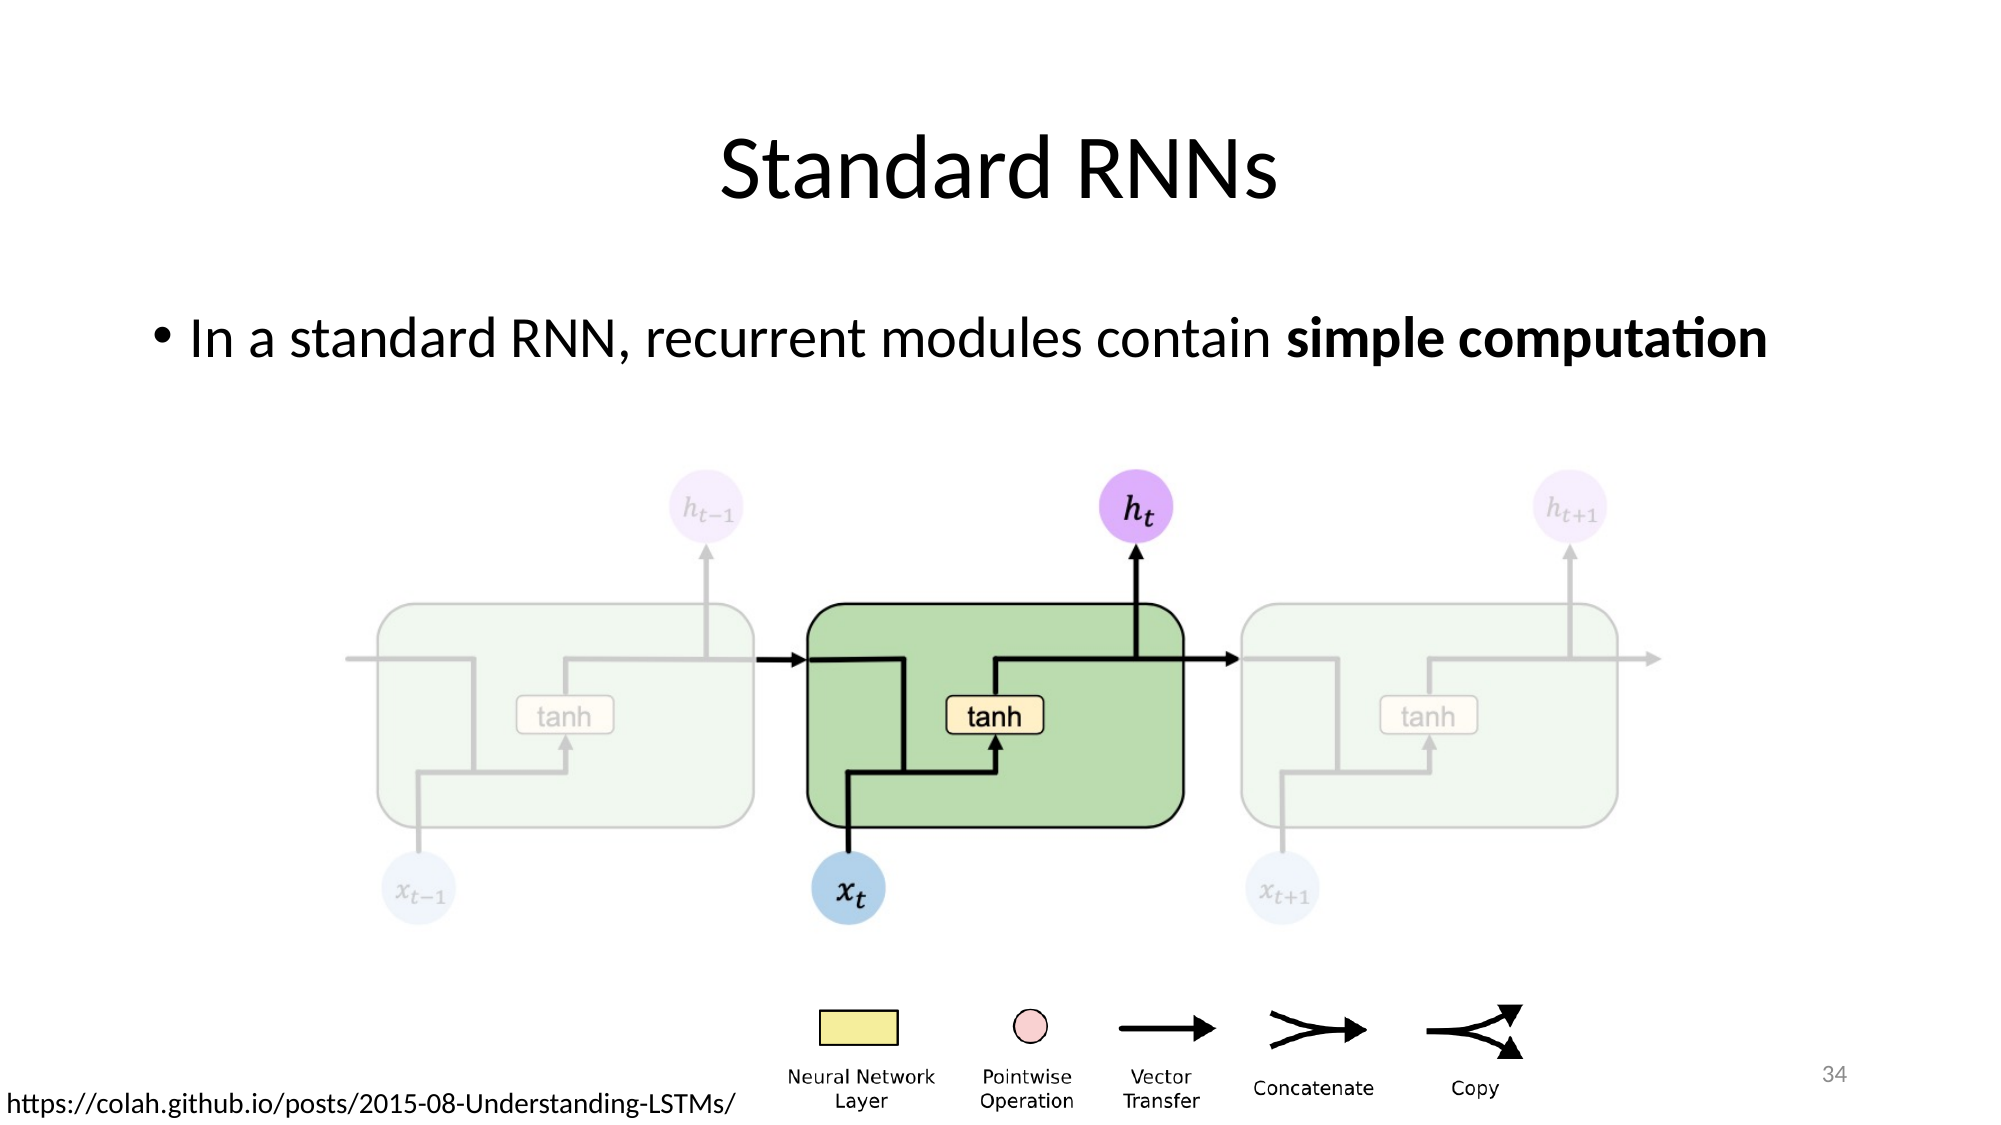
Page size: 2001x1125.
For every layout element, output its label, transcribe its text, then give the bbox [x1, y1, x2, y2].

slide_number 34 [1539, 1042, 1863, 1103]
title Standard RNNs [137, 59, 1863, 278]
picture [768, 978, 1539, 1123]
text_box https://colah.github.io/posts/2015-08-Understanding-LSTMs/ [0, 1077, 752, 1125]
picture [324, 447, 1676, 942]
list In a standard RNN, recurrent modules contain simple computation [137, 299, 1863, 1014]
